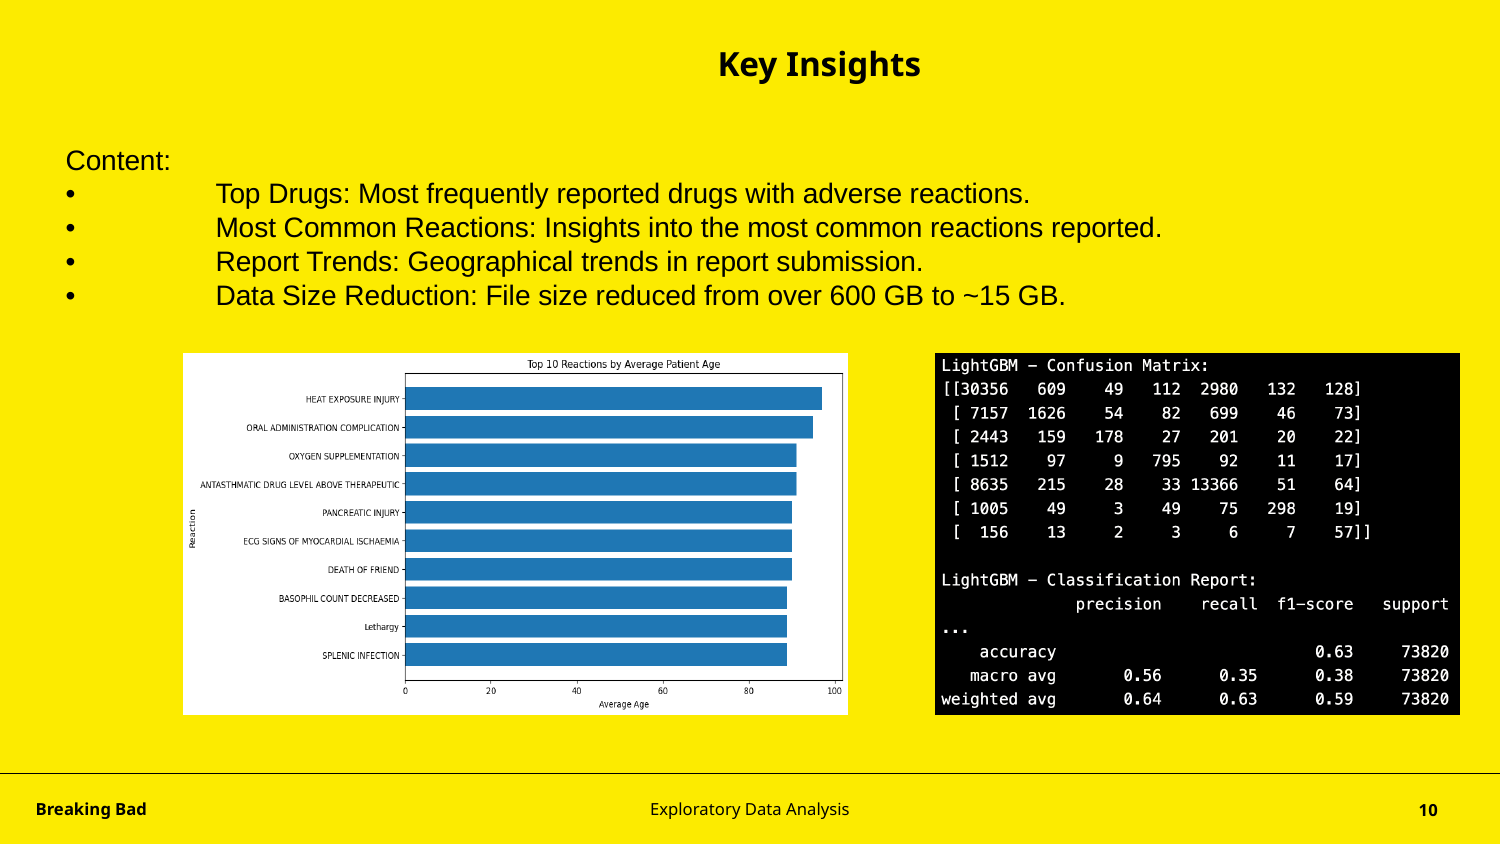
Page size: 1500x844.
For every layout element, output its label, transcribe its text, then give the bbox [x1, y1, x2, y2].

list Content: • Top Drugs: Most frequently reported drugs with adverse reactions. • Most Common Reactions: Insights into the most common reactions reported. • Report Trends: Geographical trends in report submission. • Data Size Reduction: File size reduced from over 600 GB to ~15 GB. [50, 127, 1450, 632]
subtitle Key Insights [525, 27, 1113, 94]
slide_number ‹#› [1403, 779, 1494, 844]
picture [183, 352, 849, 716]
subtitle Breaking Bad [20, 773, 434, 844]
picture [935, 352, 1460, 716]
subtitle Exploratory Data Analysis [544, 773, 956, 844]
